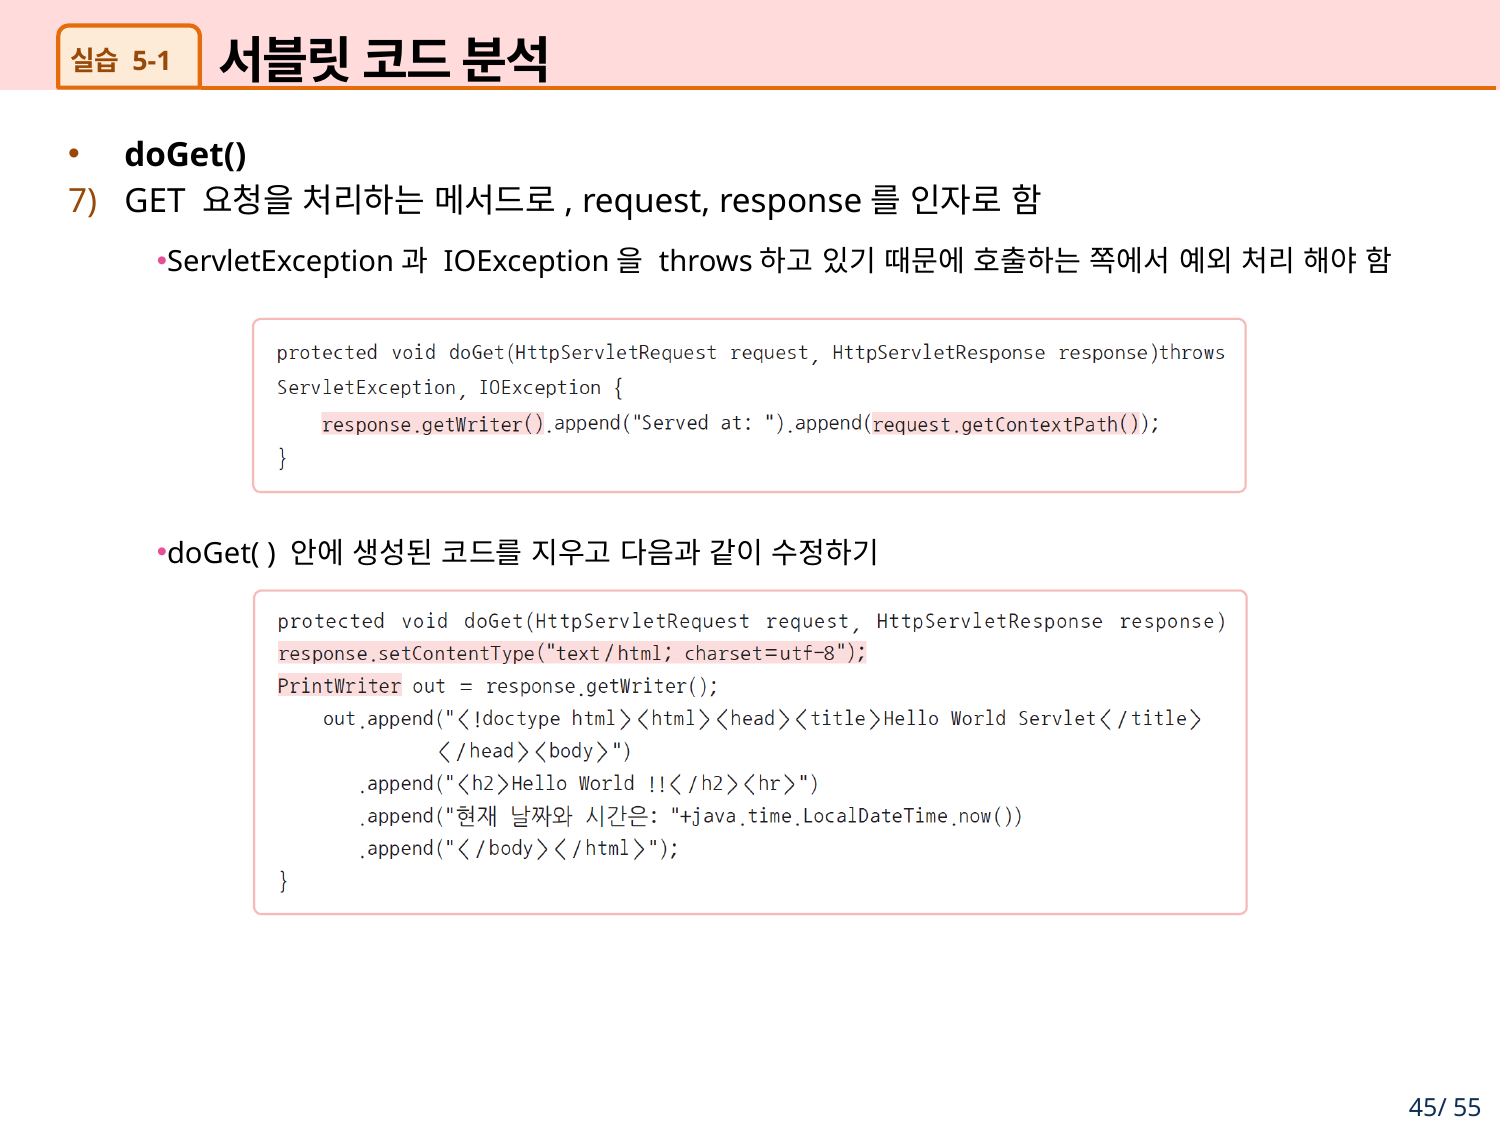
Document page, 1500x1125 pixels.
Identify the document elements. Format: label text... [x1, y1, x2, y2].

text_box 실습 5-1 [55, 35, 206, 83]
picture [248, 314, 1252, 498]
picture [247, 585, 1253, 922]
list doGet() GET 요청을 처리하는 메서드로, request, response를 인자로 함 ServletException과 IOException을 throws하고 있기 때문에 호출하는 쪽에서 예외 처리 해야 함 doGet( ) 안에 생성된 코드를 지우고 다음과 같이 수정하기 [53, 125, 1425, 1005]
title 서블릿 코드 분석 [203, 19, 1365, 97]
